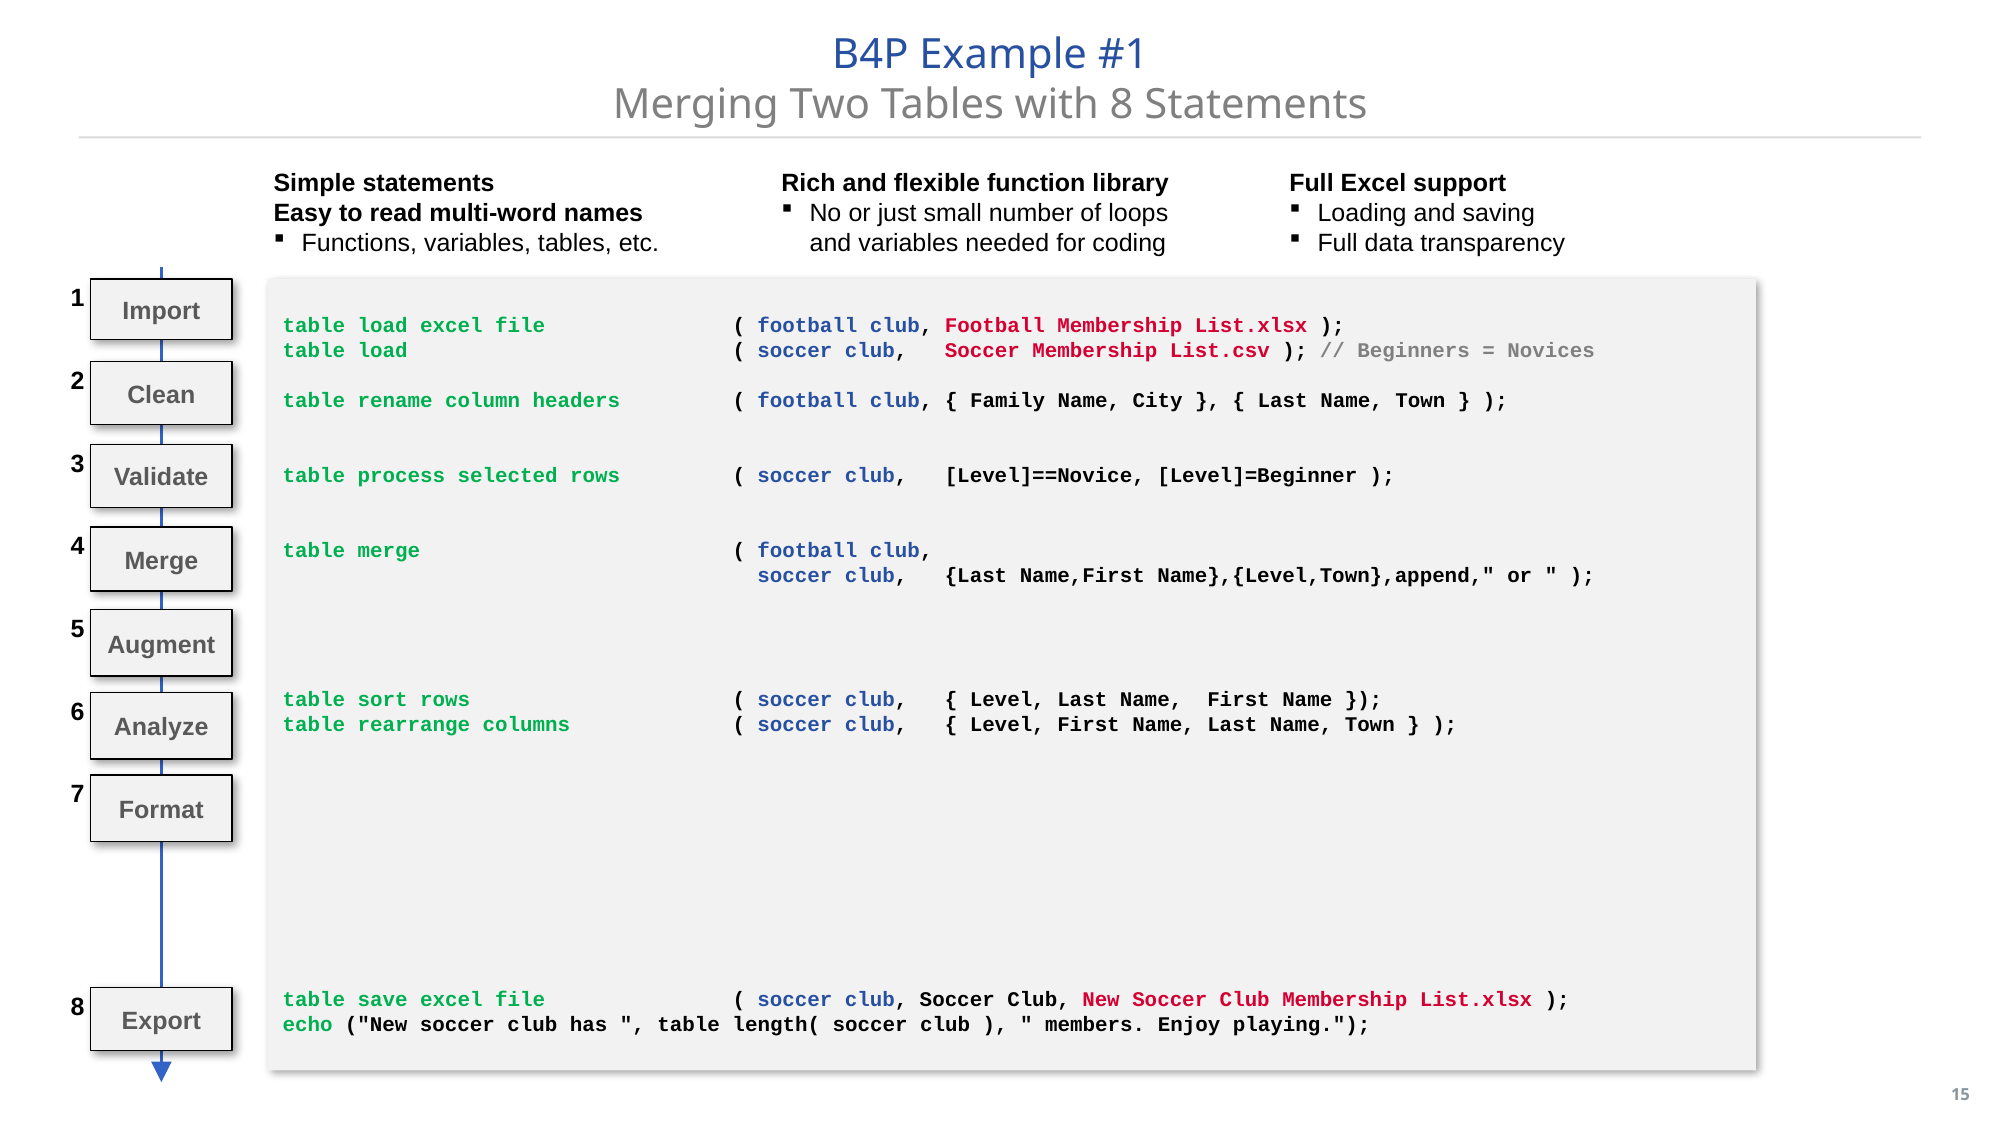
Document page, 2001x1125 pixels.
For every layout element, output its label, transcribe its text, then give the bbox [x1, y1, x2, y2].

text_box Clean [166, 360, 234, 427]
text_box 4 [53, 525, 93, 564]
text_box Analyze [88, 690, 157, 761]
text_box 3 [53, 442, 93, 482]
text_box Augment [88, 608, 157, 678]
text_box B4P Example #1 Merging Two Tables with 8 Statements [76, 19, 1920, 137]
text_box Analyze [166, 690, 234, 761]
text_box Simple statements Easy to read multi-word names Functions, variables, tables, etc. [266, 159, 742, 269]
text_box Export [88, 986, 157, 1053]
text_box Merge [88, 525, 157, 593]
text_box Import [88, 277, 157, 342]
text_box 7 [53, 773, 93, 813]
text_box Validate [166, 442, 234, 509]
text_box Full Excel support Loading and saving Full data transparency [1281, 159, 1758, 269]
text_box 2 [53, 360, 93, 399]
text_box 5 [53, 608, 93, 647]
text_box Augment [166, 608, 234, 678]
text_box table load excel file ( football club, Football Membership List.xlsx ); table load ( soccer club, Soccer Membership List.csv ); // Beginners = Novices table rename column headers ( football club, { Family Name, City }, { Last Name, Town } ); table process selected rows ( soccer club, [Level]==Novice, [Level]=Beginner ); table merge ( football club, soccer club, {Last Name,First Name},{Level,Town},append," or " ); table sort rows ( soccer club, { Level, Last Name, First Name }); table rearrange columns ( soccer club, { Level, First Name, Last Name, Town } ); table save excel file ( soccer club, Soccer Club, New Soccer Club Membership List.xlsx ); echo ("New soccer club has ", table length( soccer club ), " members. Enjoy playing."); [267, 278, 1756, 1071]
text_box Import [166, 277, 234, 342]
text_box Rich and flexible function library No or just small number of loops and variables needed for coding [773, 159, 1250, 269]
text_box 1 [53, 277, 93, 316]
text_box Merge [166, 525, 234, 593]
text_box Format [166, 773, 234, 844]
text_box 6 [53, 690, 93, 730]
text_box Export [166, 986, 234, 1053]
text_box 8 [53, 986, 93, 1025]
text_box Clean [88, 360, 157, 427]
text_box Format [88, 773, 157, 844]
text_box Validate [88, 442, 157, 509]
